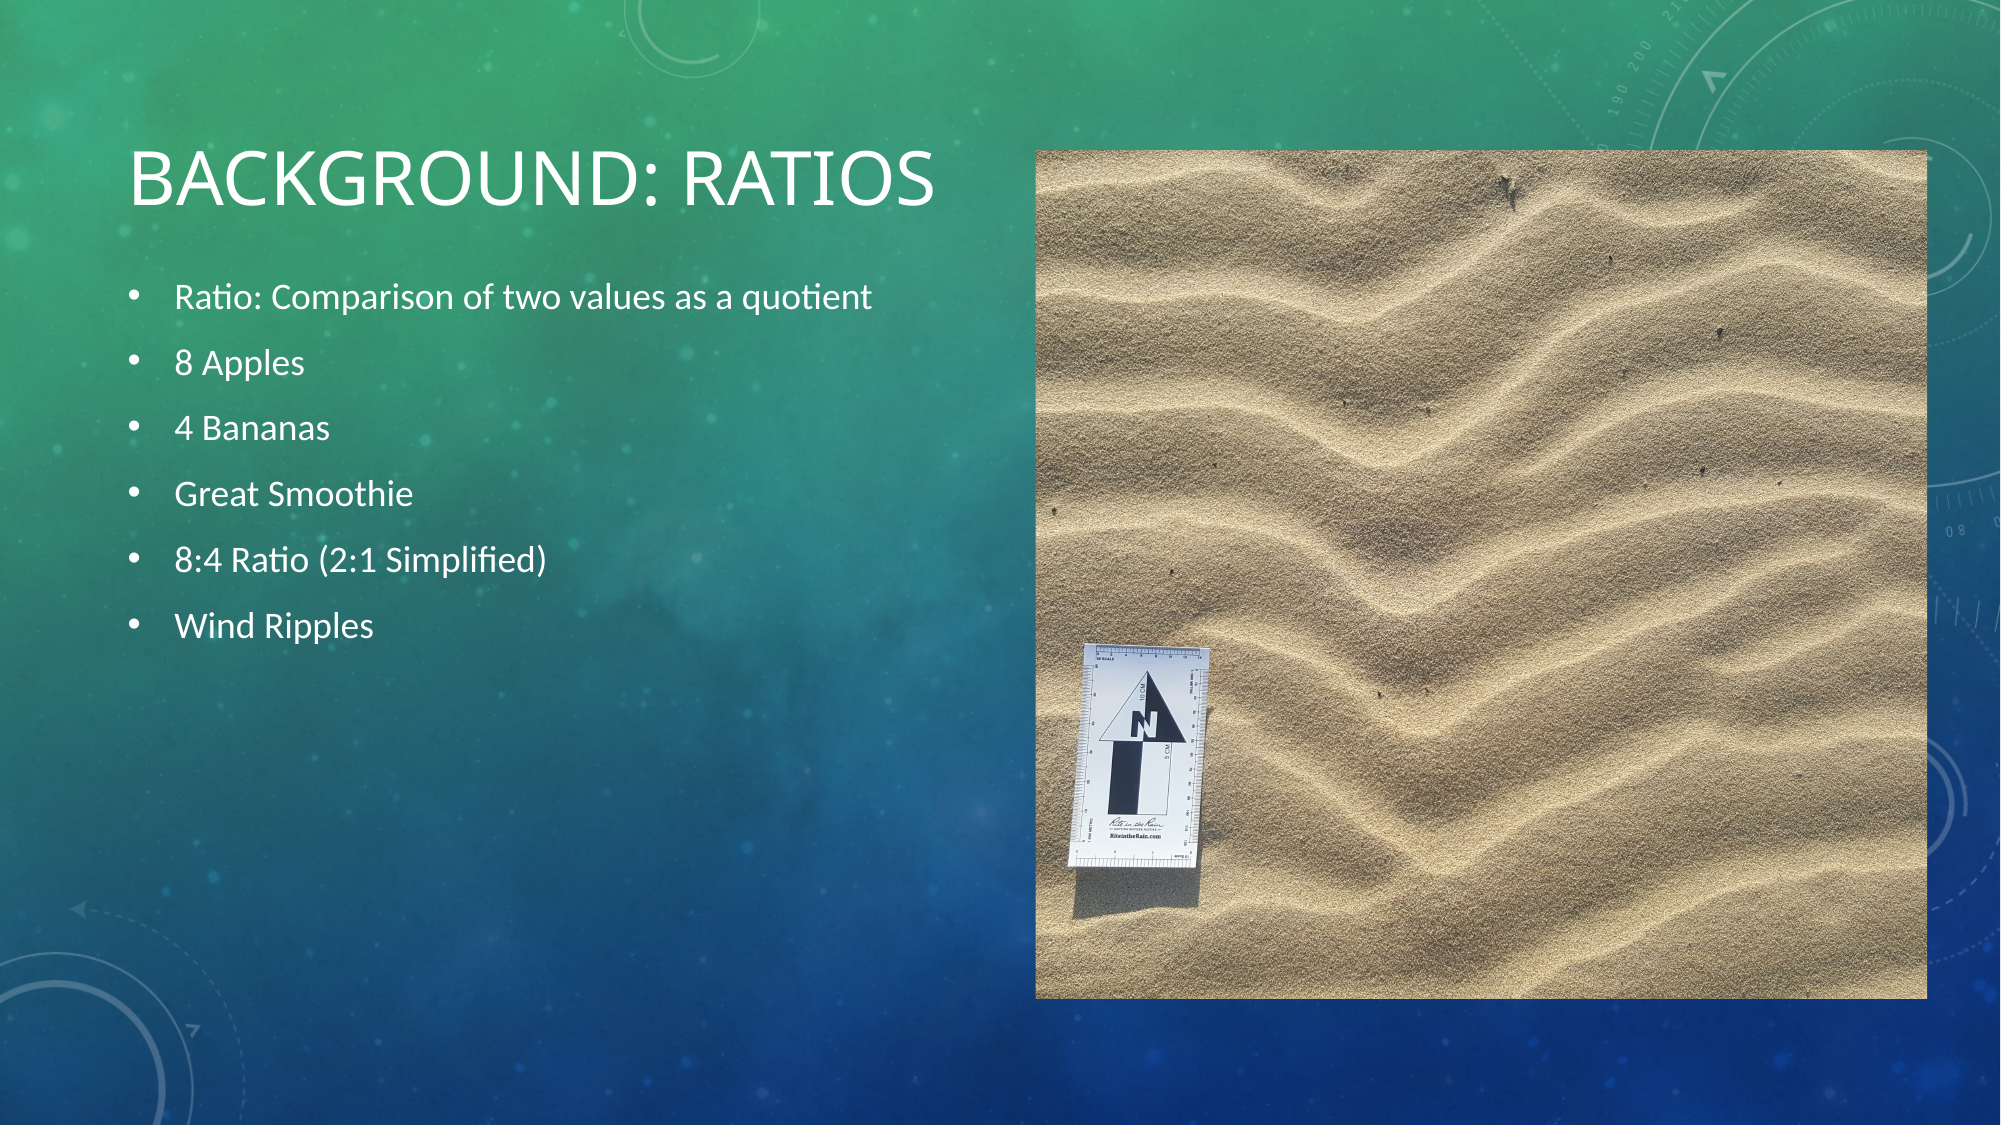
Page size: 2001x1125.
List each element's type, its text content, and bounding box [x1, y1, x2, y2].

list Ratio: Comparison of two values as a quotient 8 Apples 4 Bananas Great Smoothie 8:4 Ratio (2:1 Simplified) Wind Ripples [112, 264, 932, 950]
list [1035, 150, 1928, 1000]
title Background: Ratios [112, 99, 1775, 251]
picture [0, 0, 2001, 1125]
